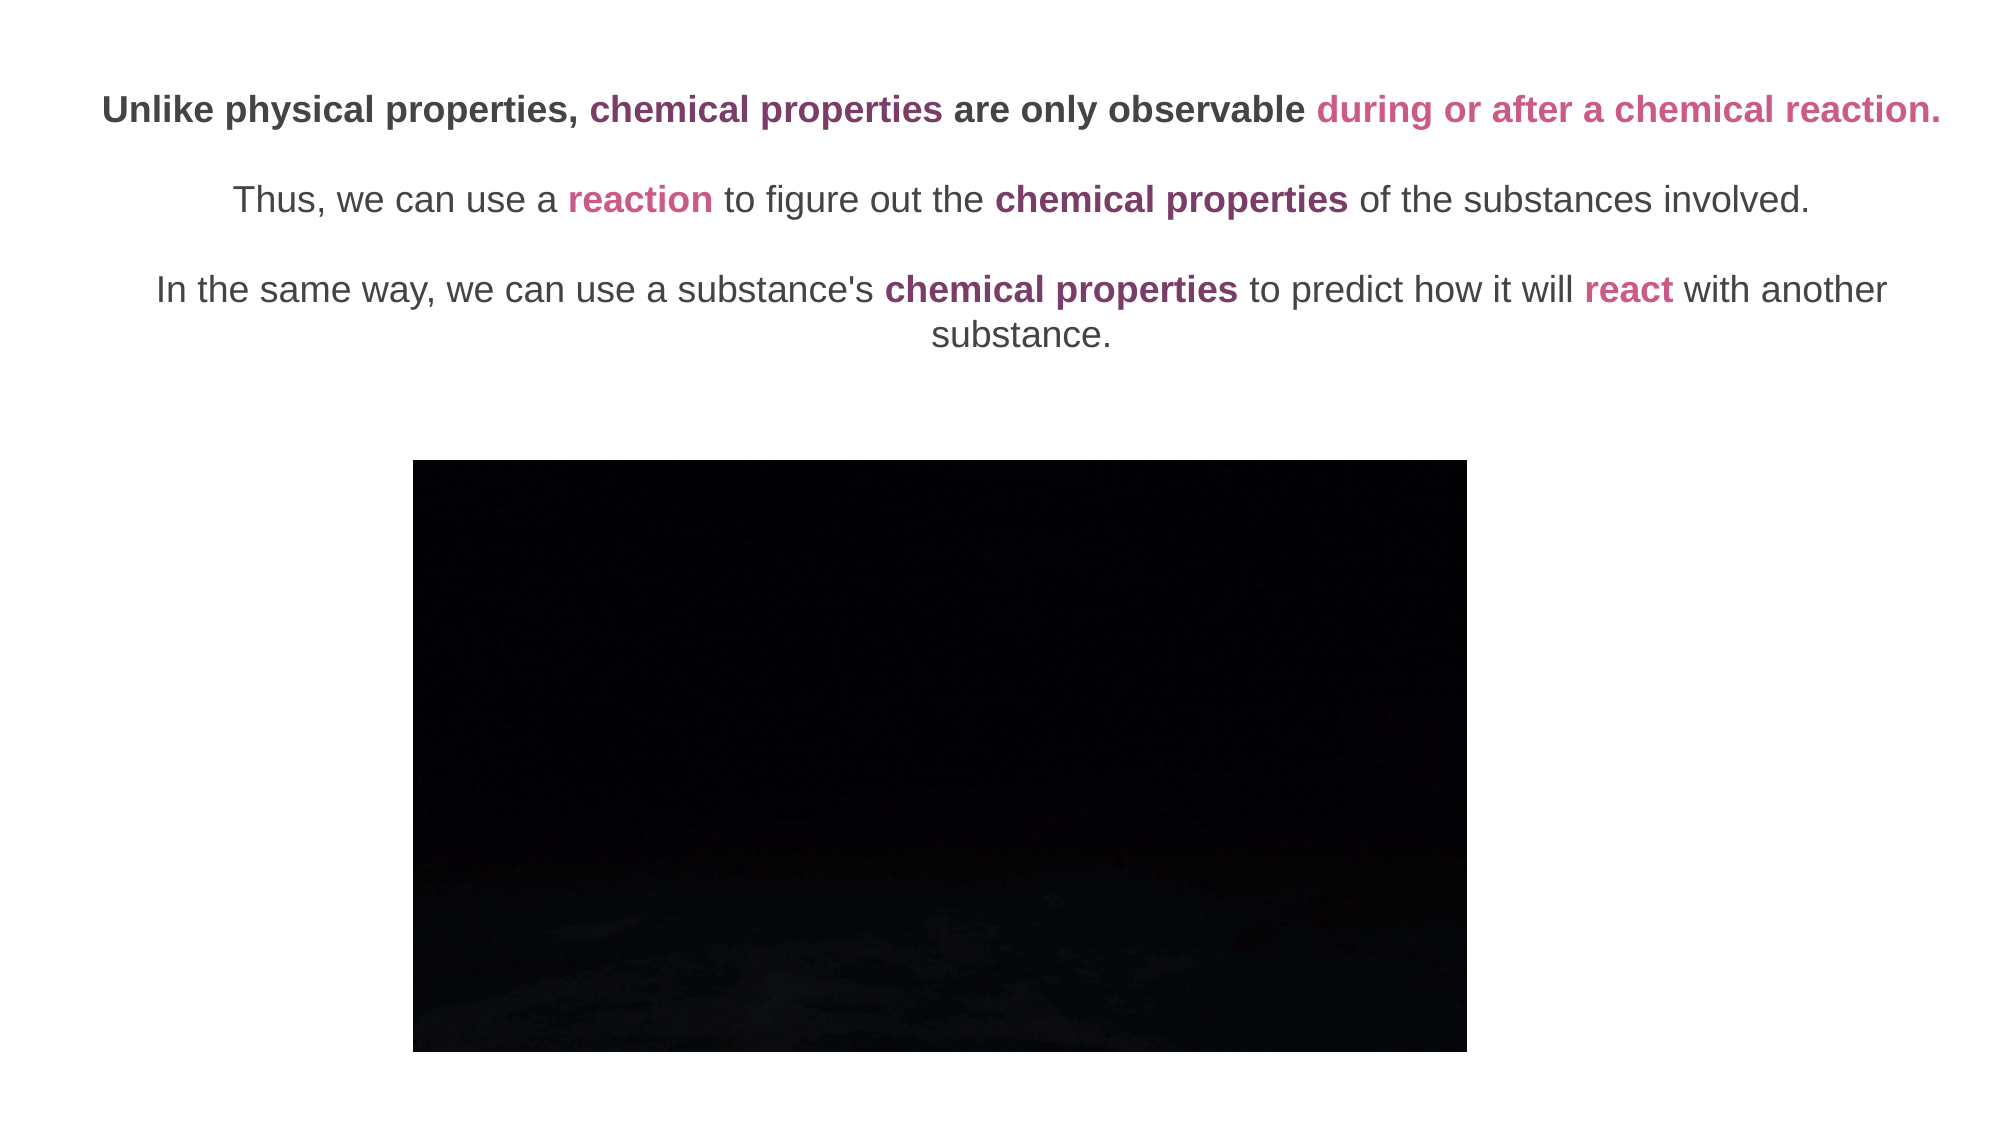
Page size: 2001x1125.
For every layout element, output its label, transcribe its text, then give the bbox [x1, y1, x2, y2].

text_box Unlike physical properties, chemical properties are only observable during or after a chemical reaction. Thus, we can use a reaction to figure out the chemical properties of the substances involved. In the same way, we can use a substance's chemical properties to predict how it will react with another substance. [60, 77, 1984, 363]
picture [412, 460, 1467, 1053]
